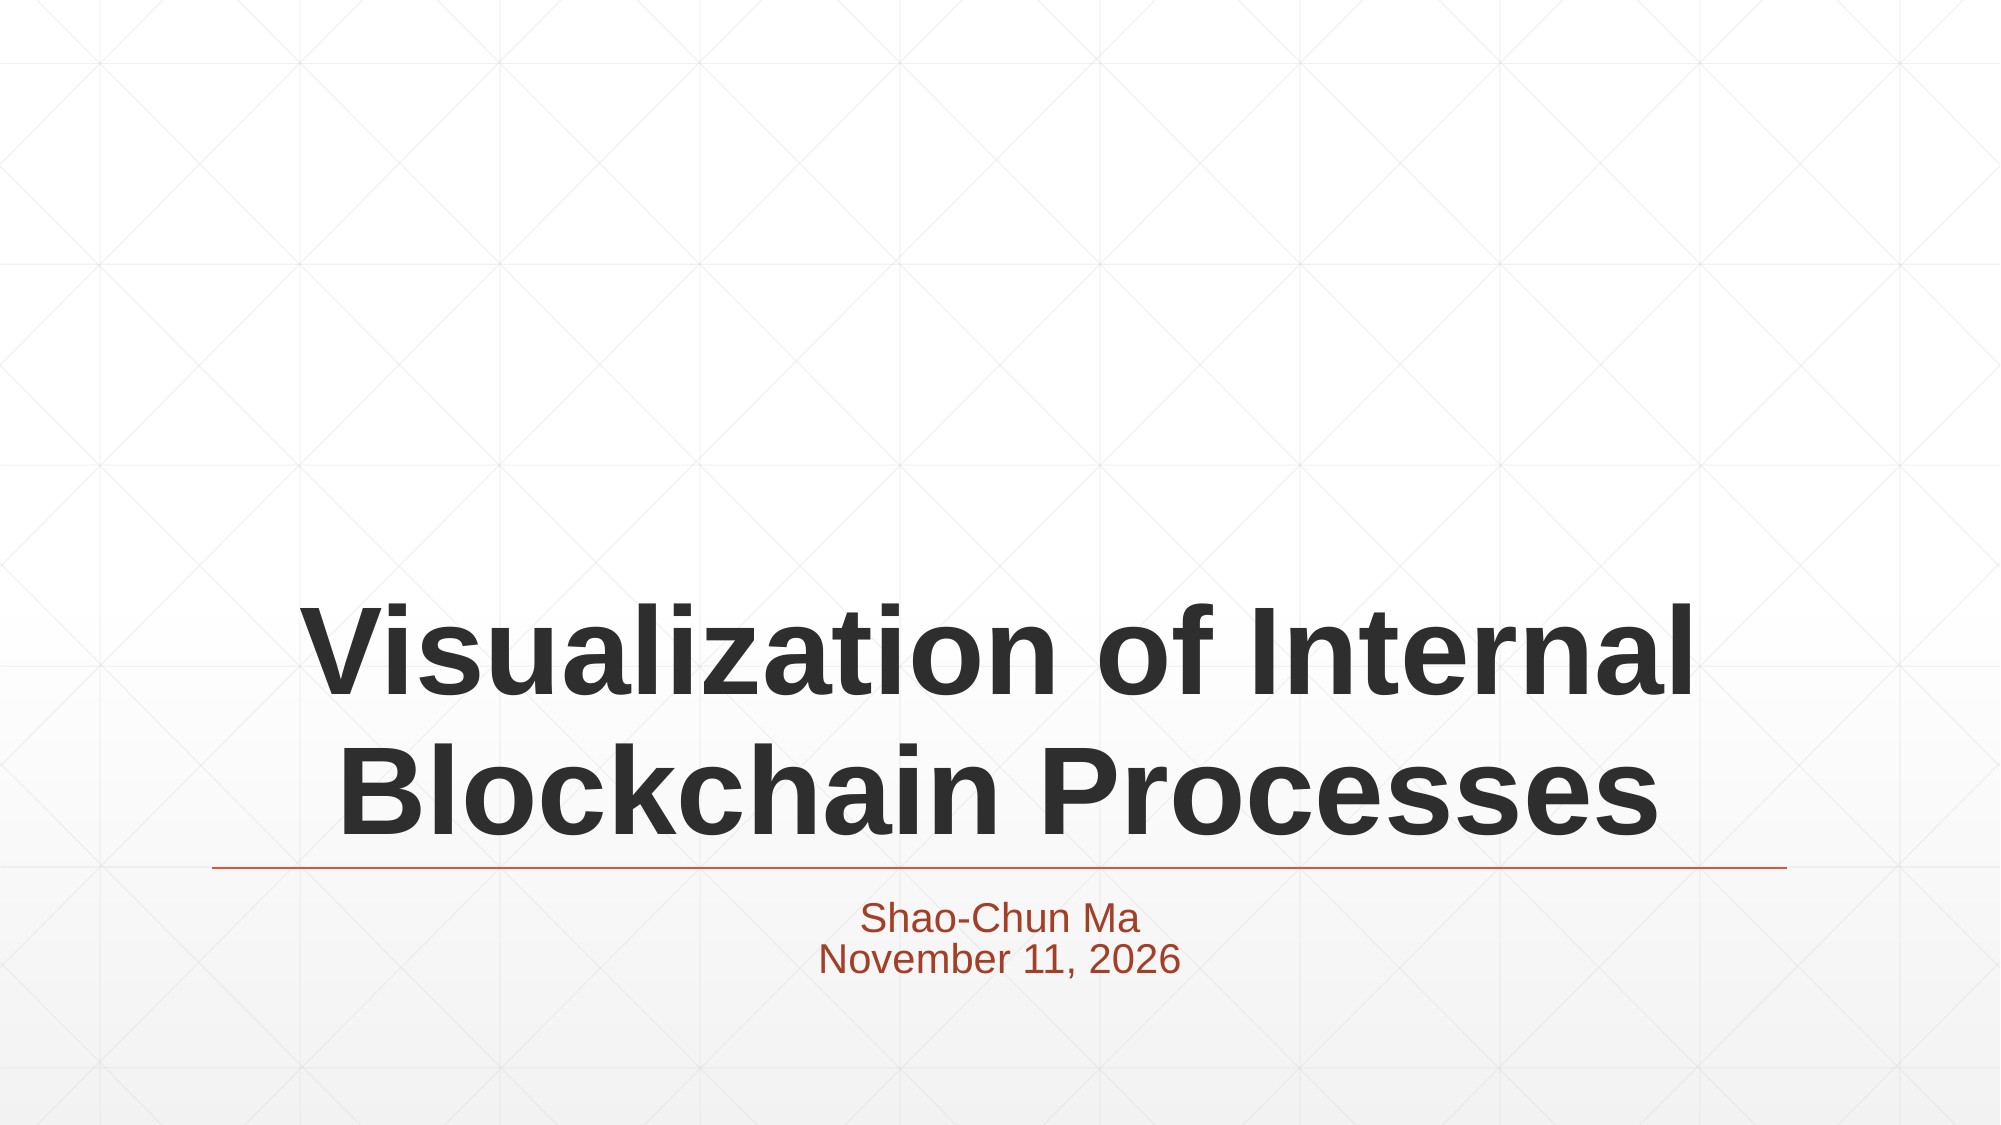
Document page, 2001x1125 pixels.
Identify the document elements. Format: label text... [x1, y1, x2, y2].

title Visualization of Internal Blockchain Processes [212, 313, 1788, 869]
subtitle Shao-Chun Ma July 25, 2018 [212, 891, 1788, 1006]
